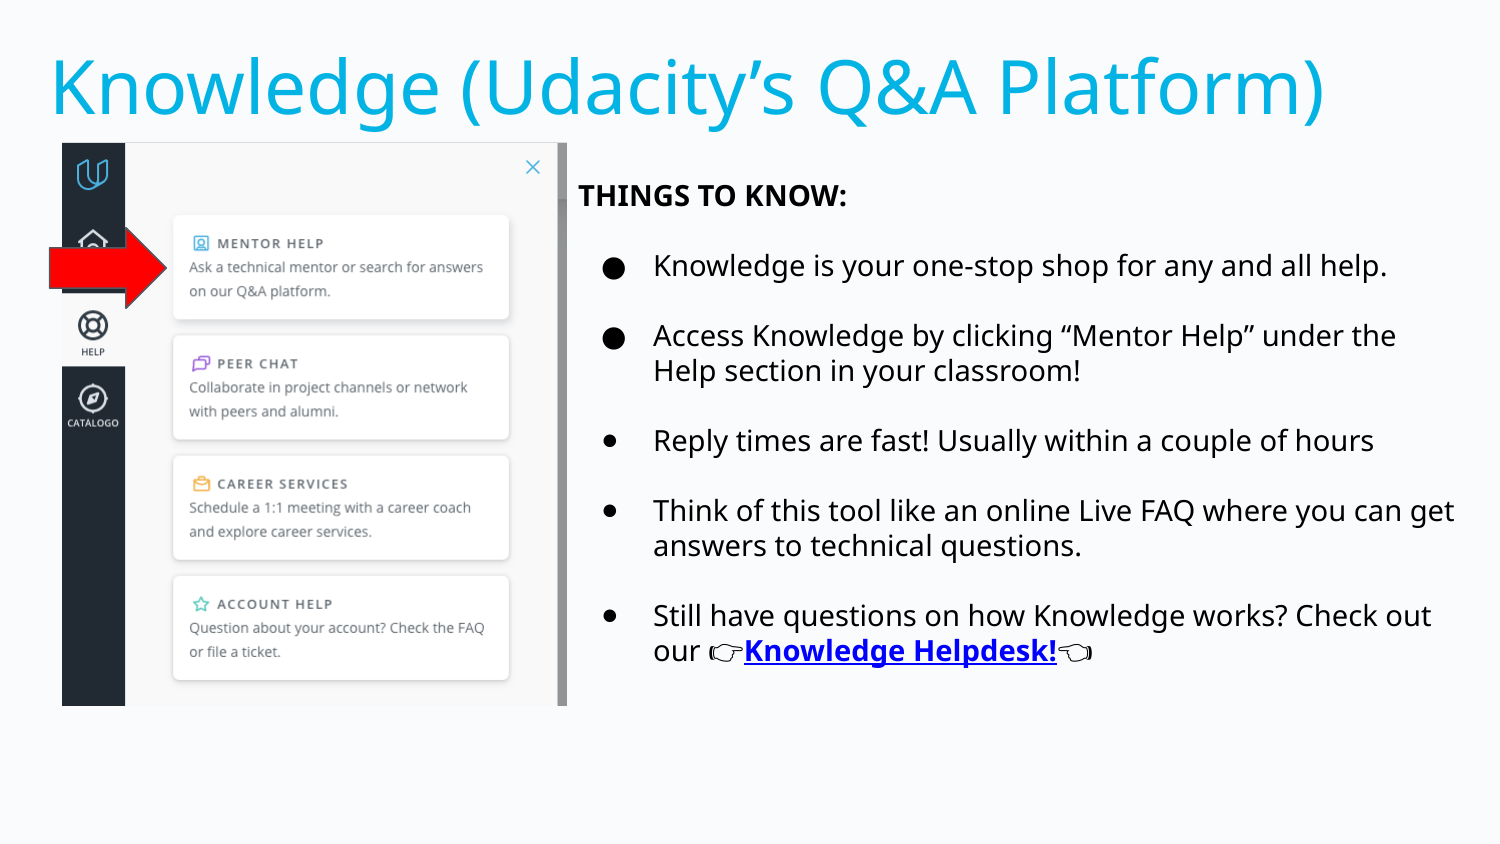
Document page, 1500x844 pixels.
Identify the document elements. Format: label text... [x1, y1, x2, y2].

title THINGS TO KNOW: Knowledge is your one-stop shop for any and all help. Access Knowledge by clicking “Mentor Help” under the Help section in your classroom! Reply times are fast! Usually within a couple of hours Think of this tool like an online Live FAQ where you can get answers to technical questions. Still have questions on how Knowledge works? Check out our 👉Knowledge Helpdesk!👈 [578, 142, 1463, 706]
text_box [49, 247, 56, 289]
picture [61, 142, 567, 707]
title Knowledge (Udacity’s Q&A Platform) [49, 39, 1437, 138]
